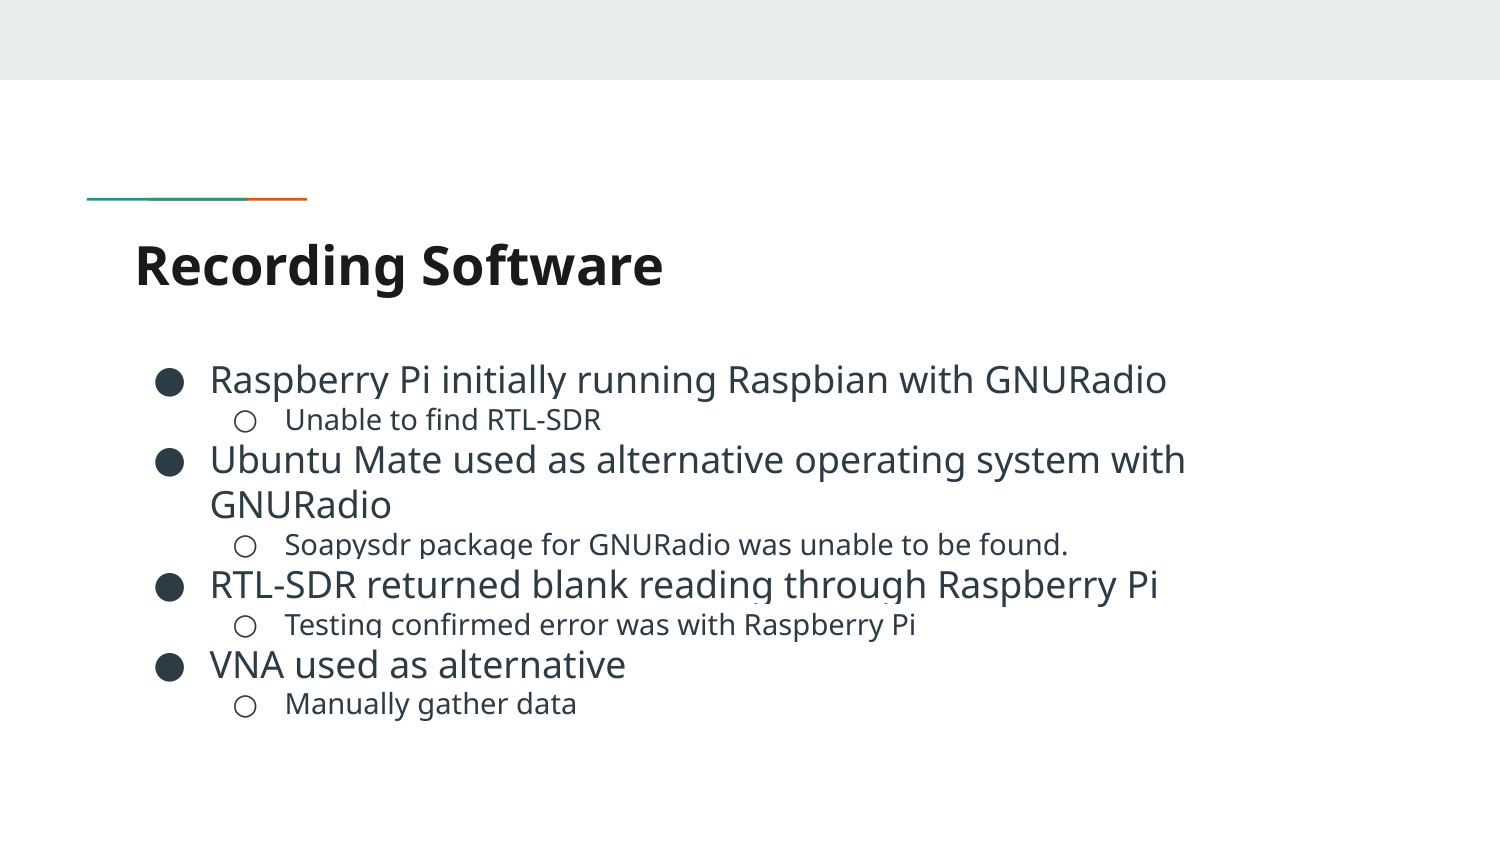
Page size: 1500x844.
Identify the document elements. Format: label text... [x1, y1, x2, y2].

list Raspberry Pi initially running Raspbian with GNURadio Unable to find RTL-SDR Ubuntu Mate used as alternative operating system with GNURadio Soapysdr package for GNURadio was unable to be found. RTL-SDR returned blank reading through Raspberry Pi Testing confirmed error was with Raspberry Pi VNA used as alternative Manually gather data [119, 341, 1381, 712]
title Recording Software [119, 216, 1381, 305]
